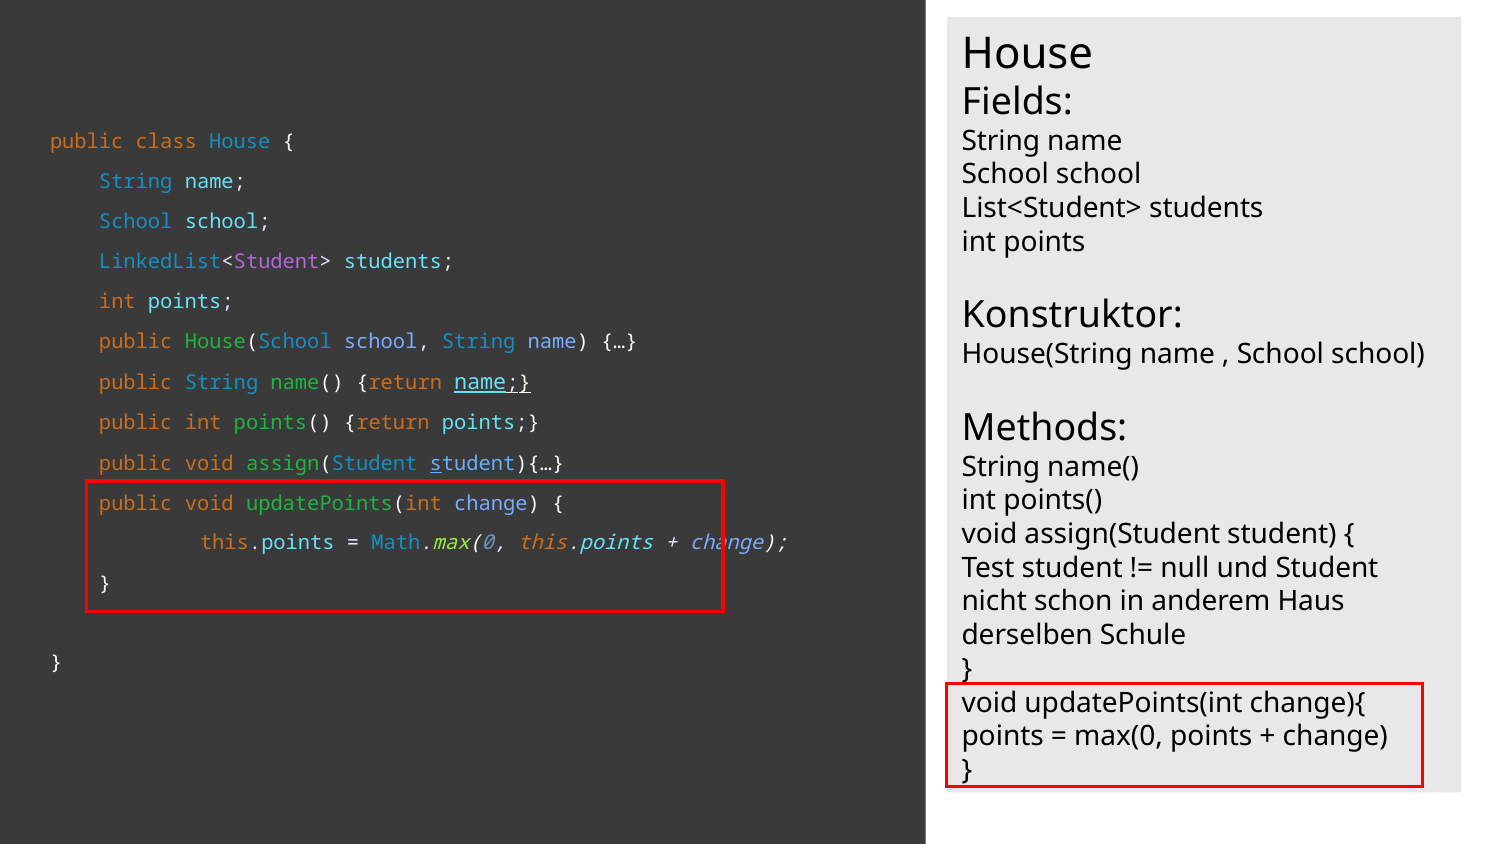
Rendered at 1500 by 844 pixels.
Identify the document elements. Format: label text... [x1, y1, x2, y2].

text_box House Fields: String name School school List<Student> students int points Konstruktor: House(String name , School school) Methods: String name() int points() void assign(Student student) { Test student != null und Student nicht schon in anderem Haus derselben Schule } void updatePoints(int change){ points = max(0, points + change) } [946, 16, 1462, 793]
text_box [85, 479, 725, 613]
text_box [945, 682, 1424, 788]
text_box [0, 0, 926, 844]
list public class House { String name; School school; LinkedList<Student> students; int points; public House(School school, String name) {…} public String name() {return name;} public int points() {return points;} public void assign(Student student){…} public void updatePoints(int change) { this.points = Math.max(0, this.points + change); } } [38, 86, 854, 716]
